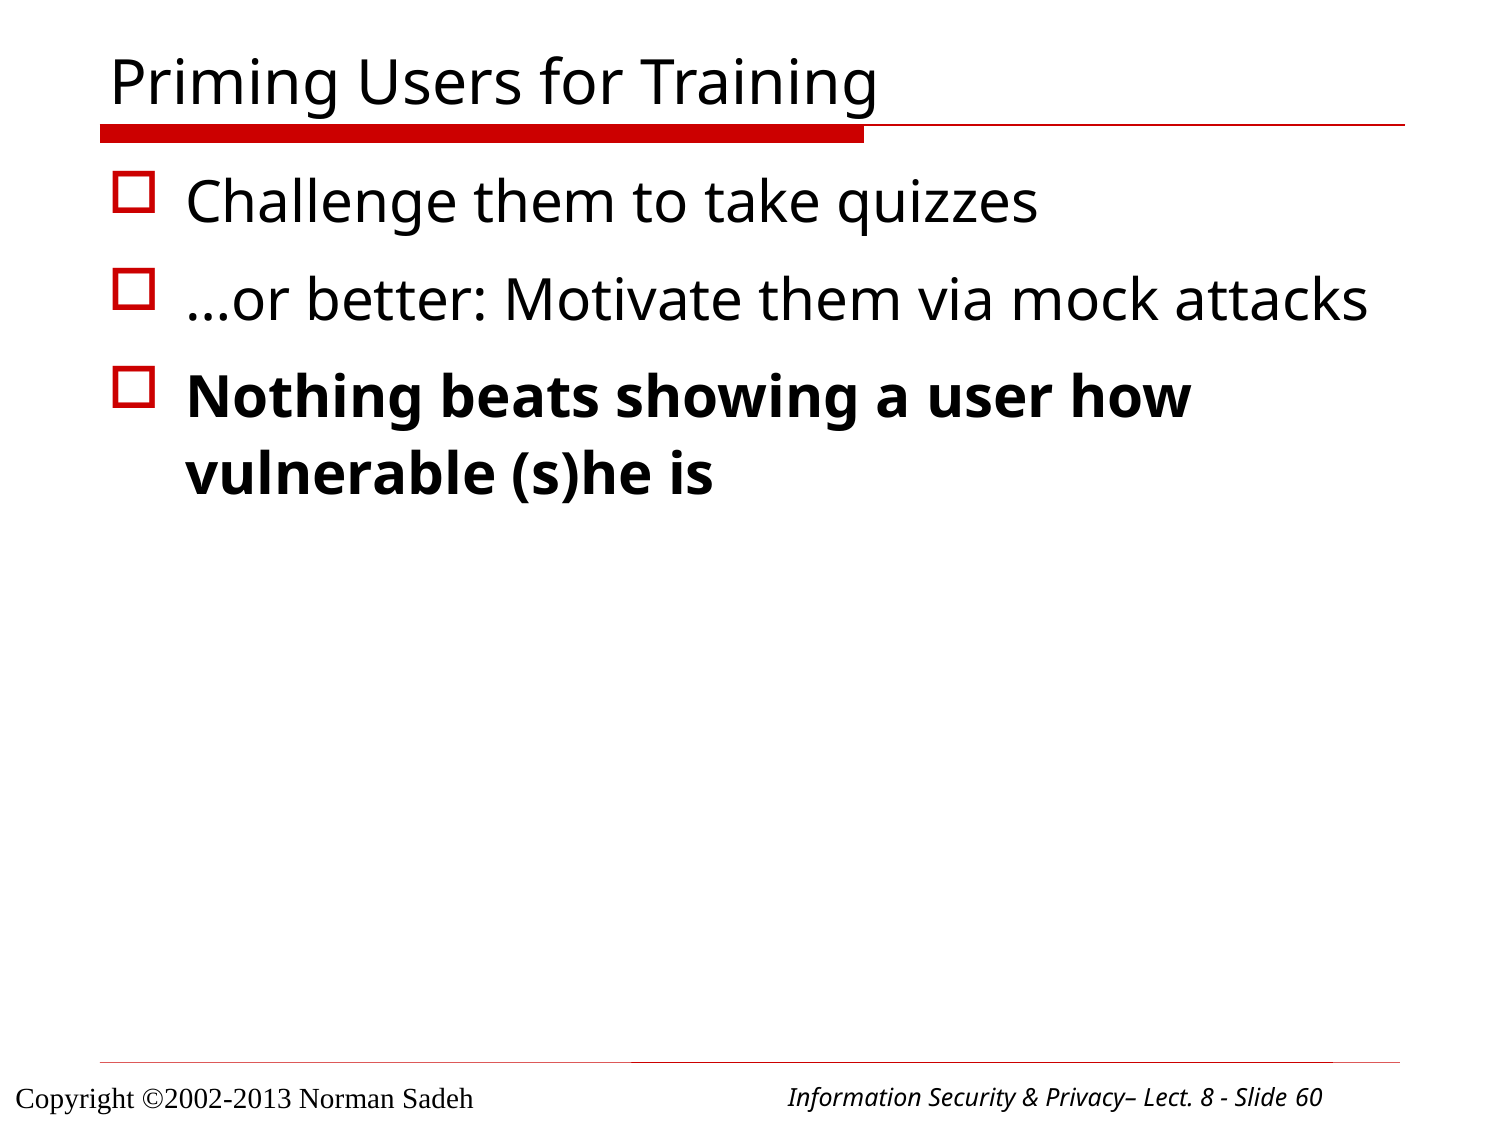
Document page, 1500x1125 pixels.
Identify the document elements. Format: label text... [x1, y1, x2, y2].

title Priming Users for Training [93, 24, 1407, 126]
list Challenge them to take quizzes …or better: Motivate them via mock attacks Nothing beats showing a user how vulnerable (s)he is [92, 149, 1406, 988]
